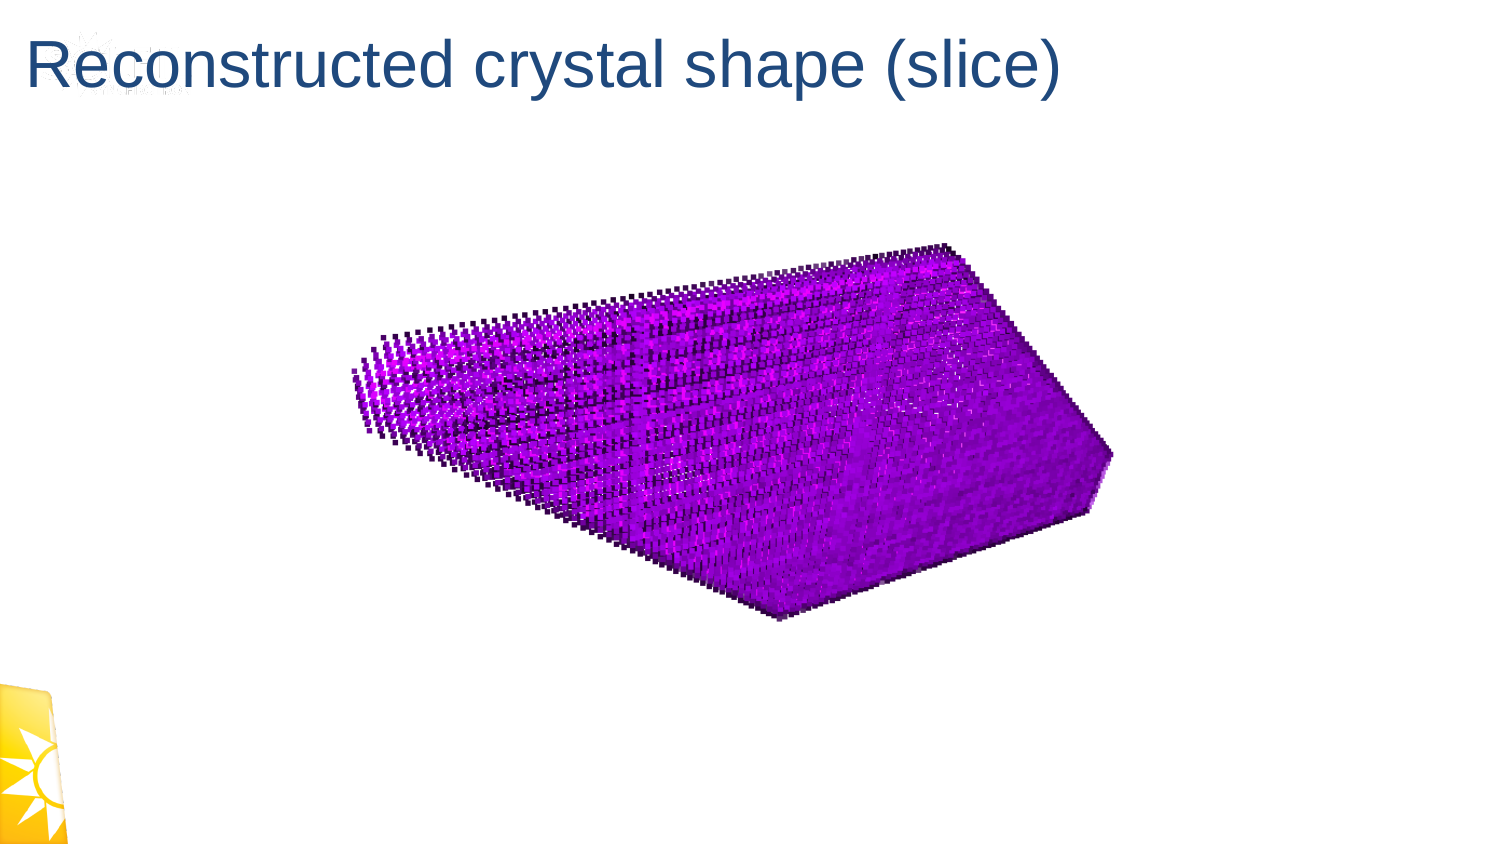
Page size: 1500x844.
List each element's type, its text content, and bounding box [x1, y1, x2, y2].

picture [0, 683, 68, 844]
picture [330, 218, 1135, 649]
title Reconstructed crystal shape (slice) [10, 17, 1493, 104]
